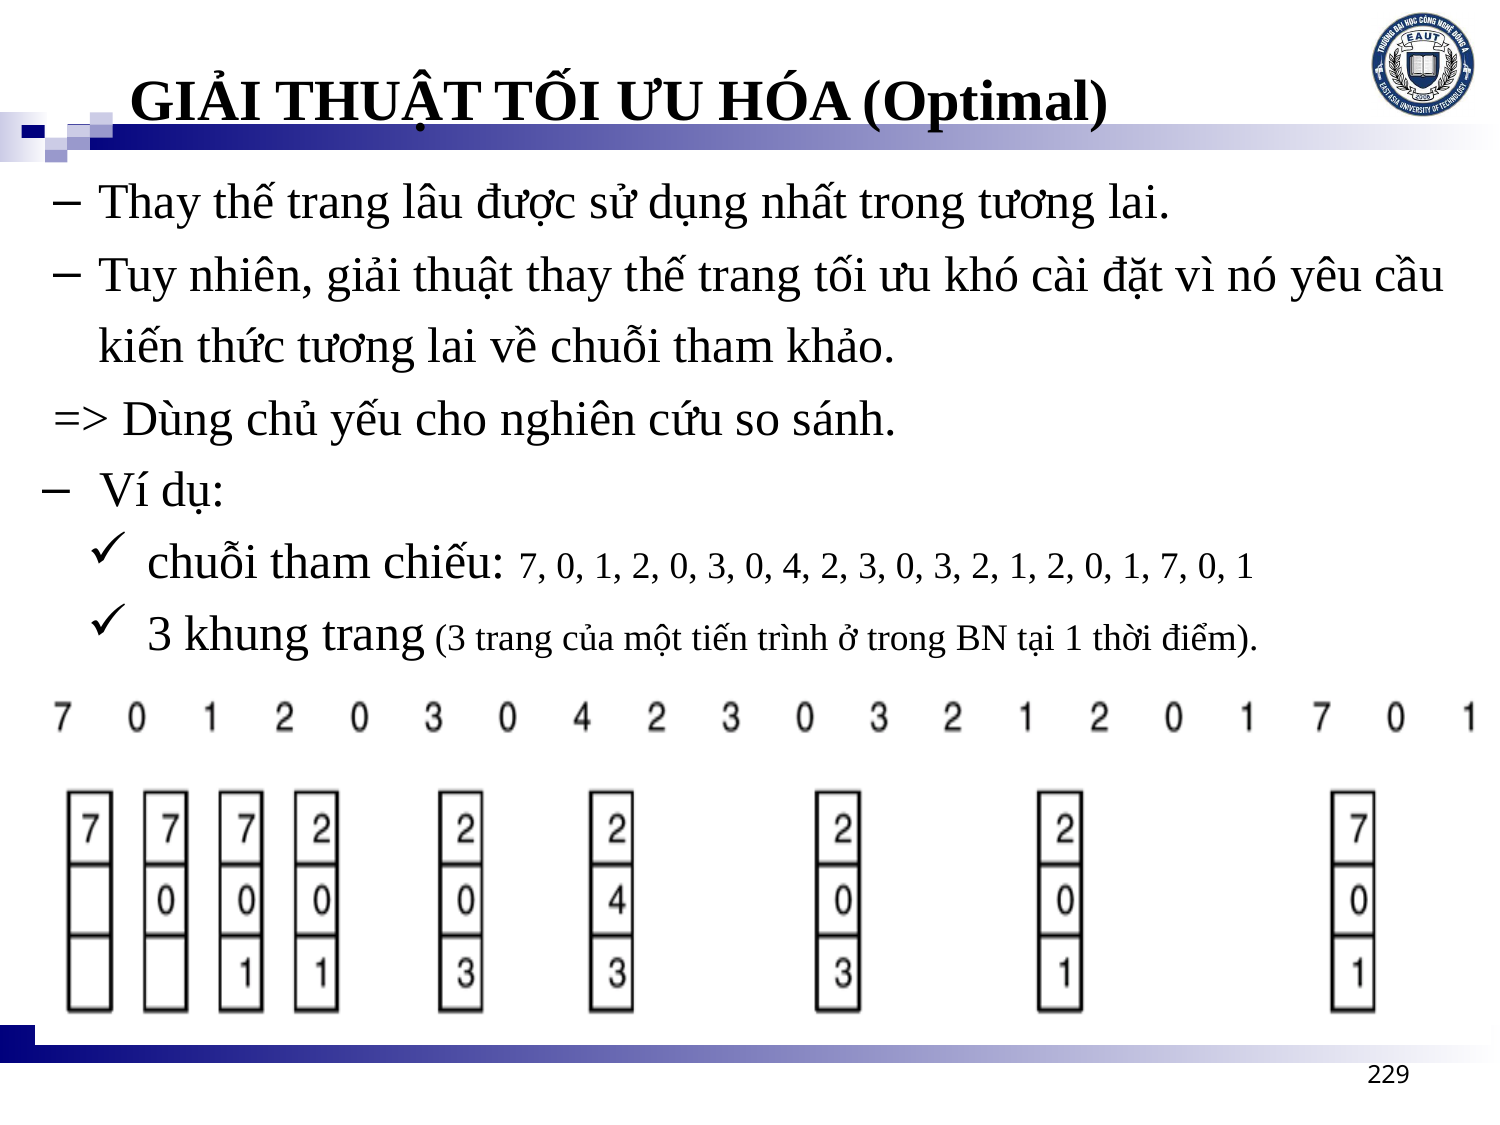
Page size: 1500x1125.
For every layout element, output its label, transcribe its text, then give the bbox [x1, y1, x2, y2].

text_box GIẢI THUẬT TỐI ƯU HÓA (Optimal) [114, 54, 1440, 147]
text_box Thay thế trang lâu được sử dụng nhất trong tương lai. Tuy nhiên, giải thuật thay thế trang tối ưu khó cài đặt vì nó yêu cầu kiến thức tương lai về chuỗi tham khảo. => Dùng chủ yếu cho nghiên cứu so sánh. Ví dụ: chuỗi tham chiếu: 7, 0, 1, 2, 0, 3, 0, 4, 2, 3, 0, 3, 2, 1, 2, 0, 1, 7, 0, 1 3 khung trang (3 trang của một tiến trình ở trong BN tại 1 thời điểm). [27, 149, 1500, 1025]
picture [35, 687, 1492, 1046]
slide_number 229 [1074, 1053, 1425, 1100]
